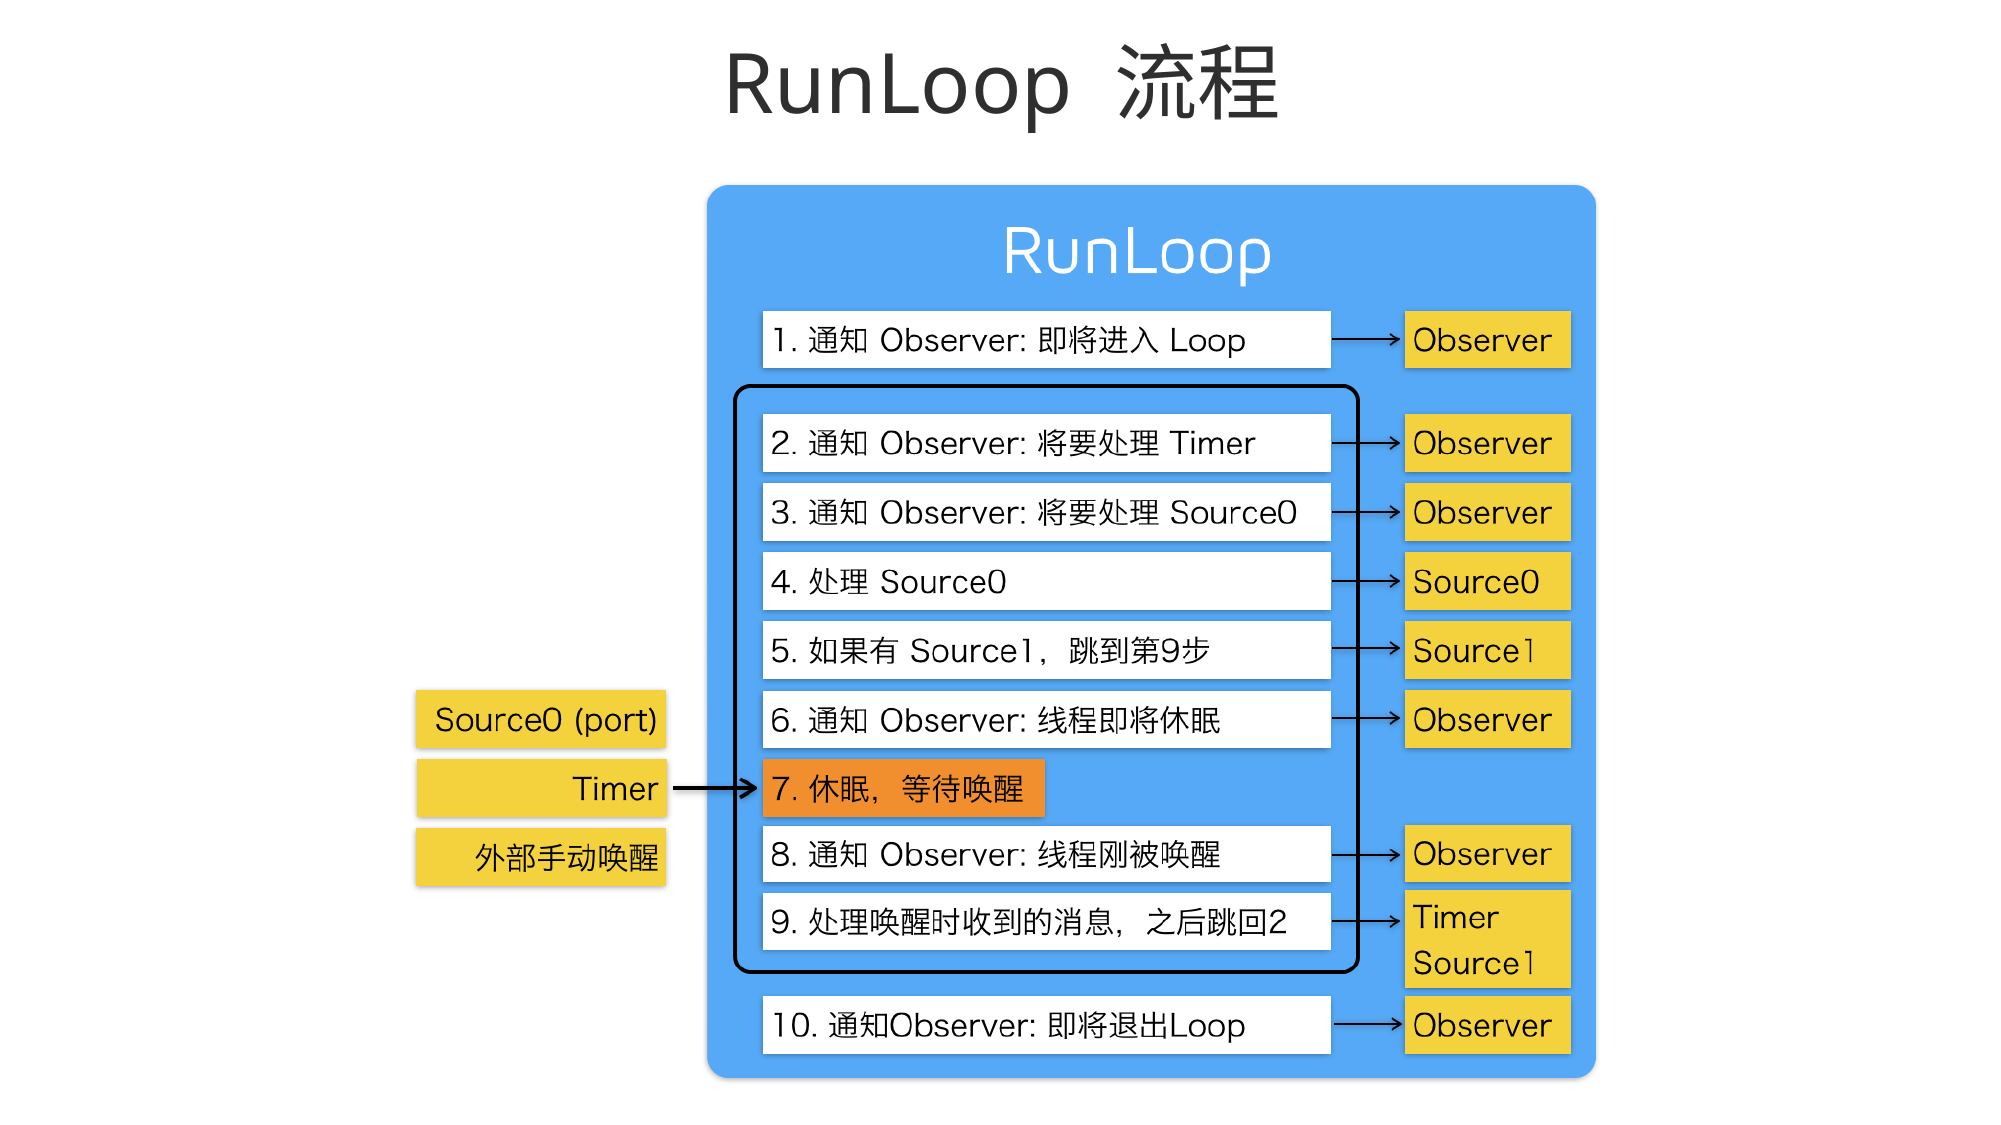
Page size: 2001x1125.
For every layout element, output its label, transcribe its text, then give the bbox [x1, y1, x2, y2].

title RunLoop 流程 [139, 21, 1865, 152]
picture [382, 151, 1622, 1106]
